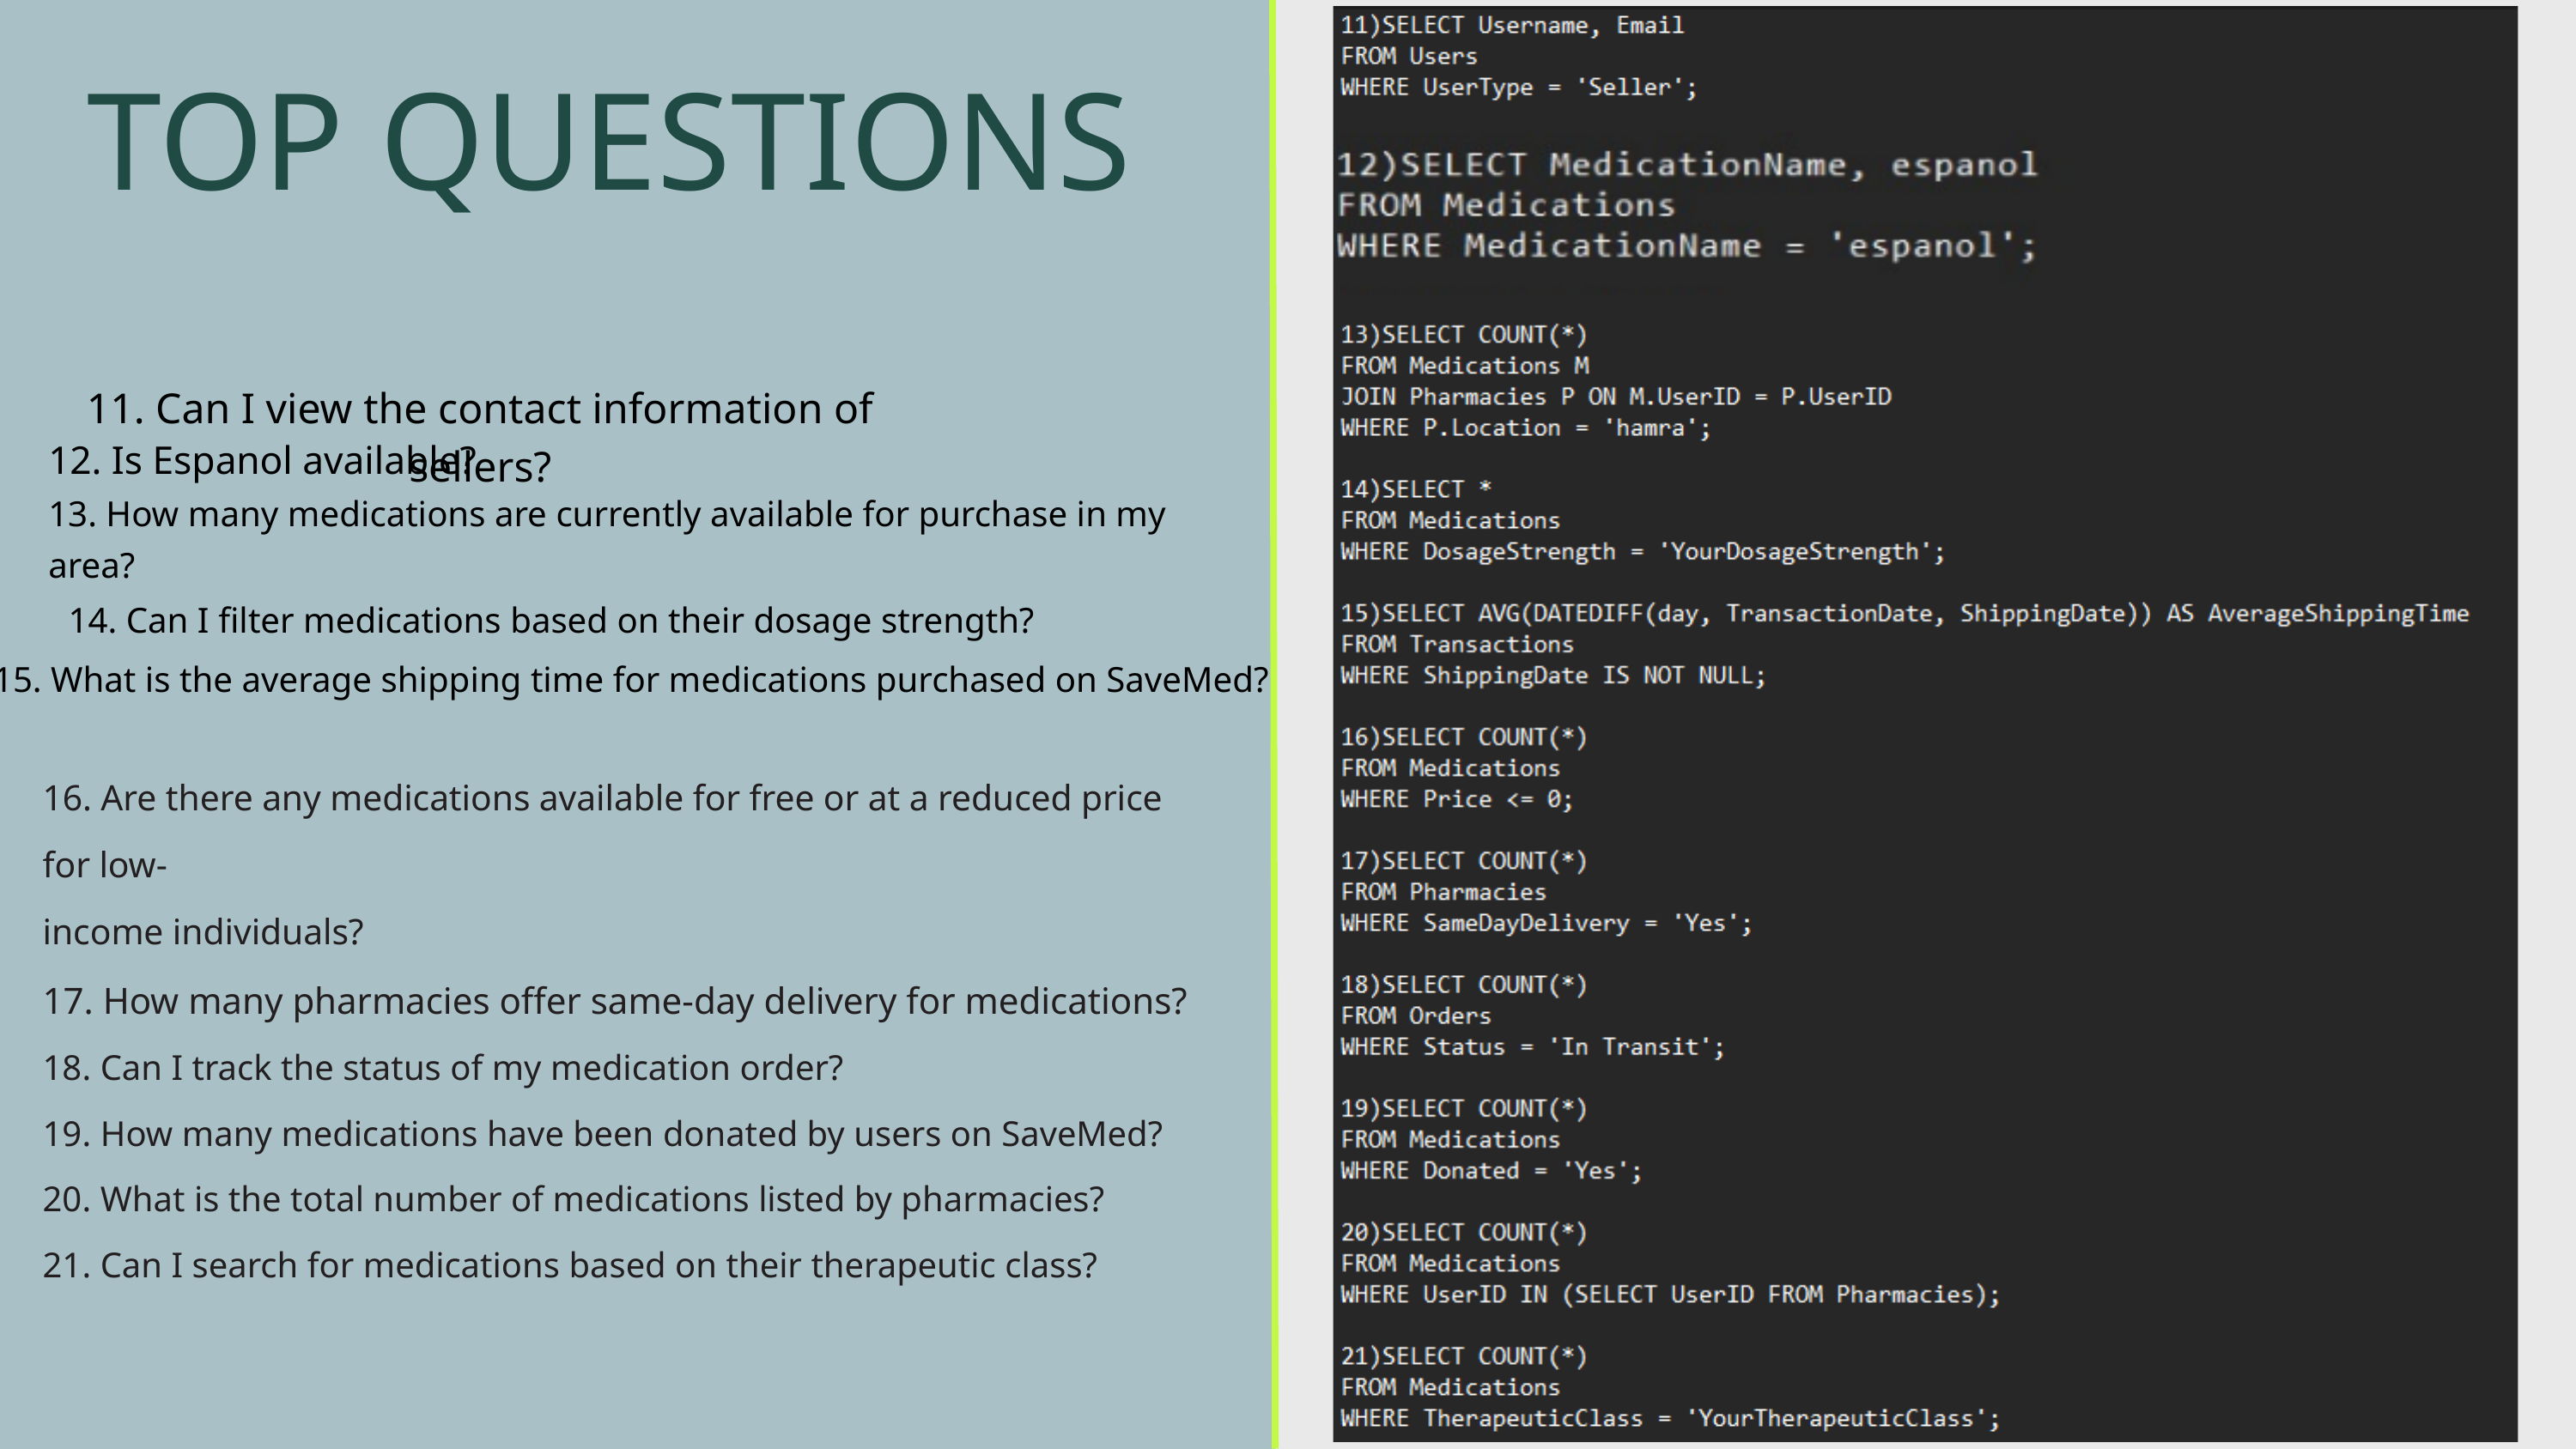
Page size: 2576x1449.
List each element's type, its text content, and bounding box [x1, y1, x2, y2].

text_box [1274, 0, 2576, 1449]
text_box 12. Is Espanol available? 13. How many medications are currently available for purchase in my area? [48, 425, 1226, 586]
text_box 11. Can I view the contact information of sellers? [48, 374, 913, 490]
text_box 15. What is the average shipping time for medications purchased on SaveMed? [0, 651, 1270, 749]
text_box 16. Are there any medications available for free or at a reduced price for low- income individuals? 17. How many pharmacies offer same-day delivery for medications? 18. Can I track the status of my medication order? 19. How many medications have been donated by users on SaveMed? 20. What is the total number of medications listed by pharmacies? 21. Can I search for medications based on their therapeutic class? [42, 750, 1220, 1285]
picture [1337, 132, 2089, 294]
text_box TOP QUESTIONS [0, 87, 1270, 218]
text_box 14. Can I filter medications based on their dosage strength? [42, 591, 1061, 640]
